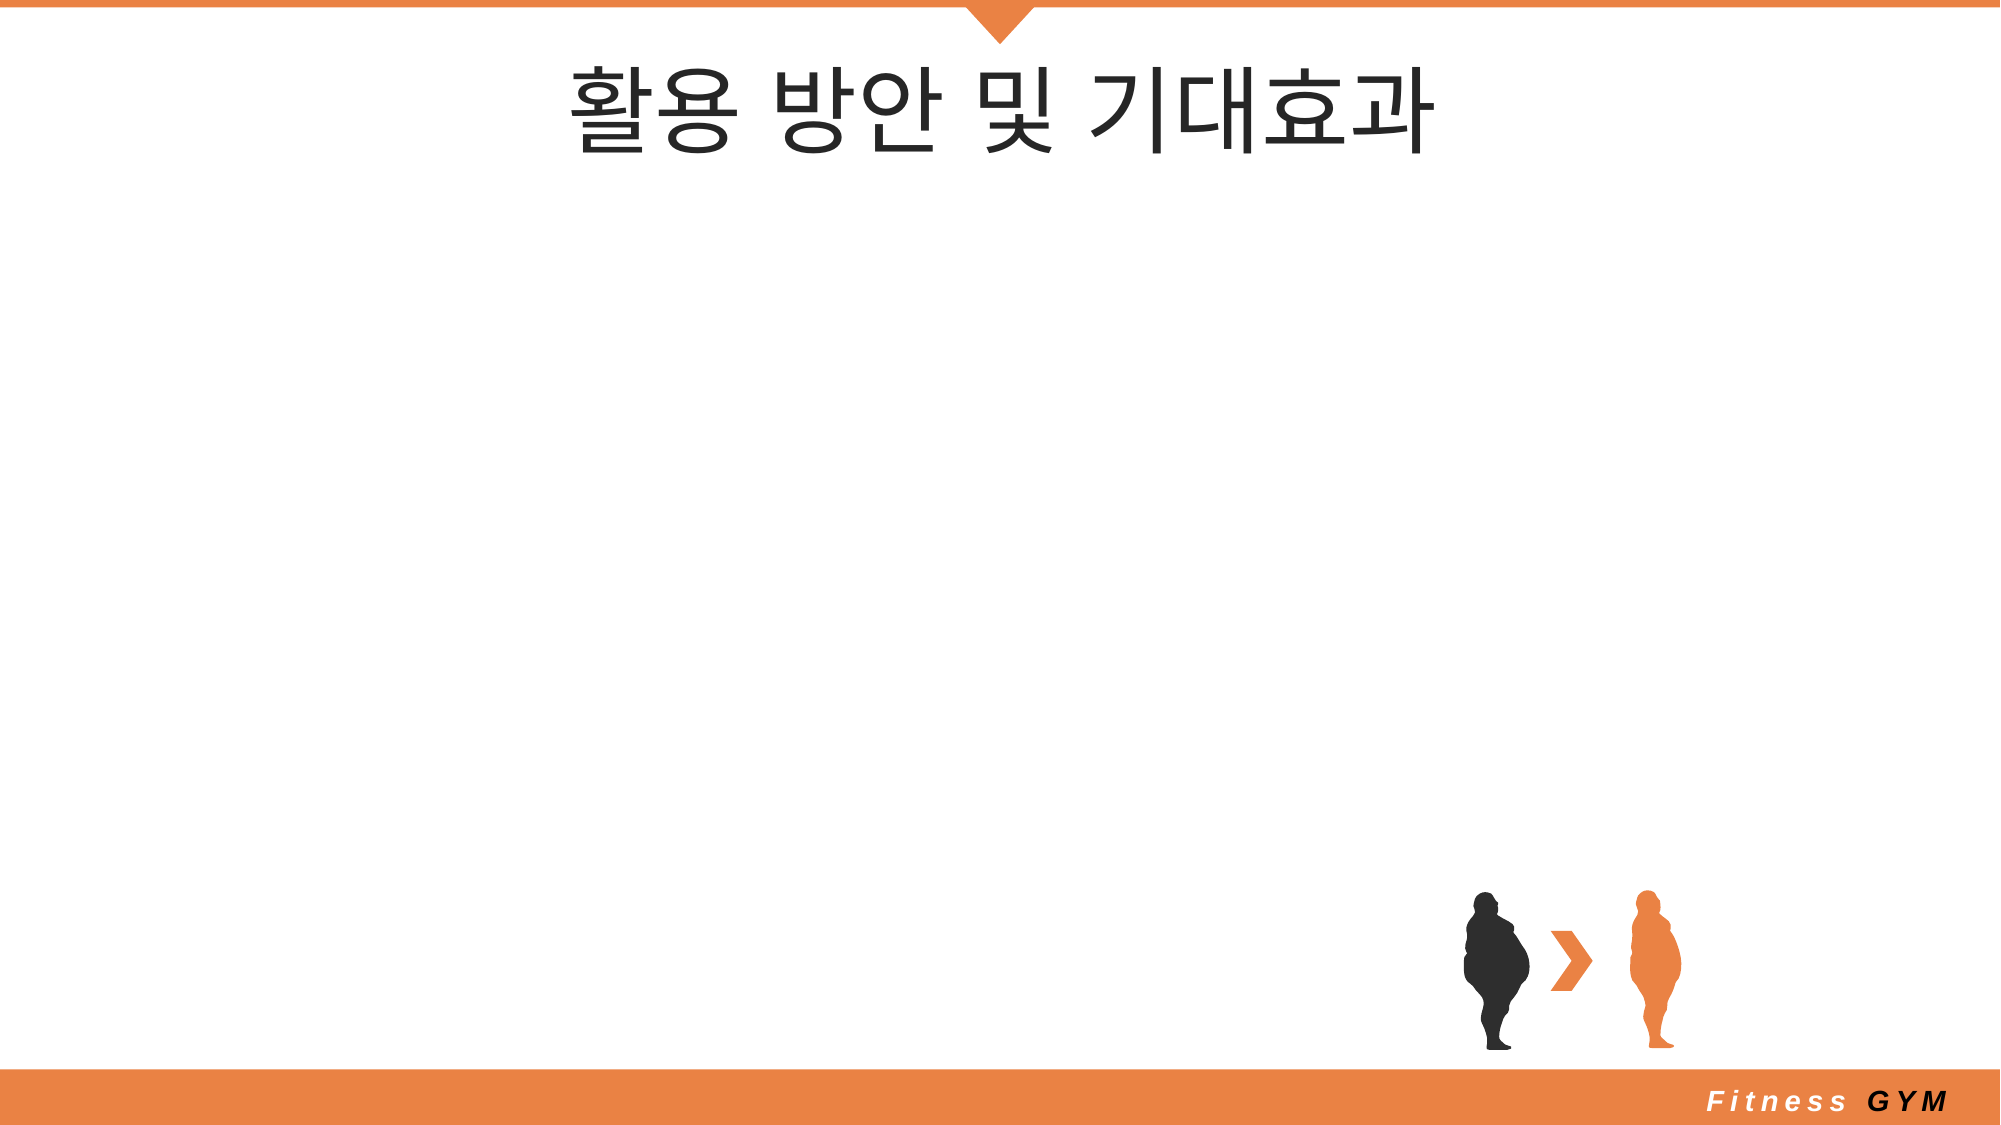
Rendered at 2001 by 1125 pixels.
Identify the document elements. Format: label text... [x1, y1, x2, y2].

text_box [1548, 929, 1594, 992]
text_box [1630, 890, 1682, 1049]
list 활용 방안 및 기대효과 [53, 55, 1952, 175]
text_box [1463, 892, 1530, 1050]
